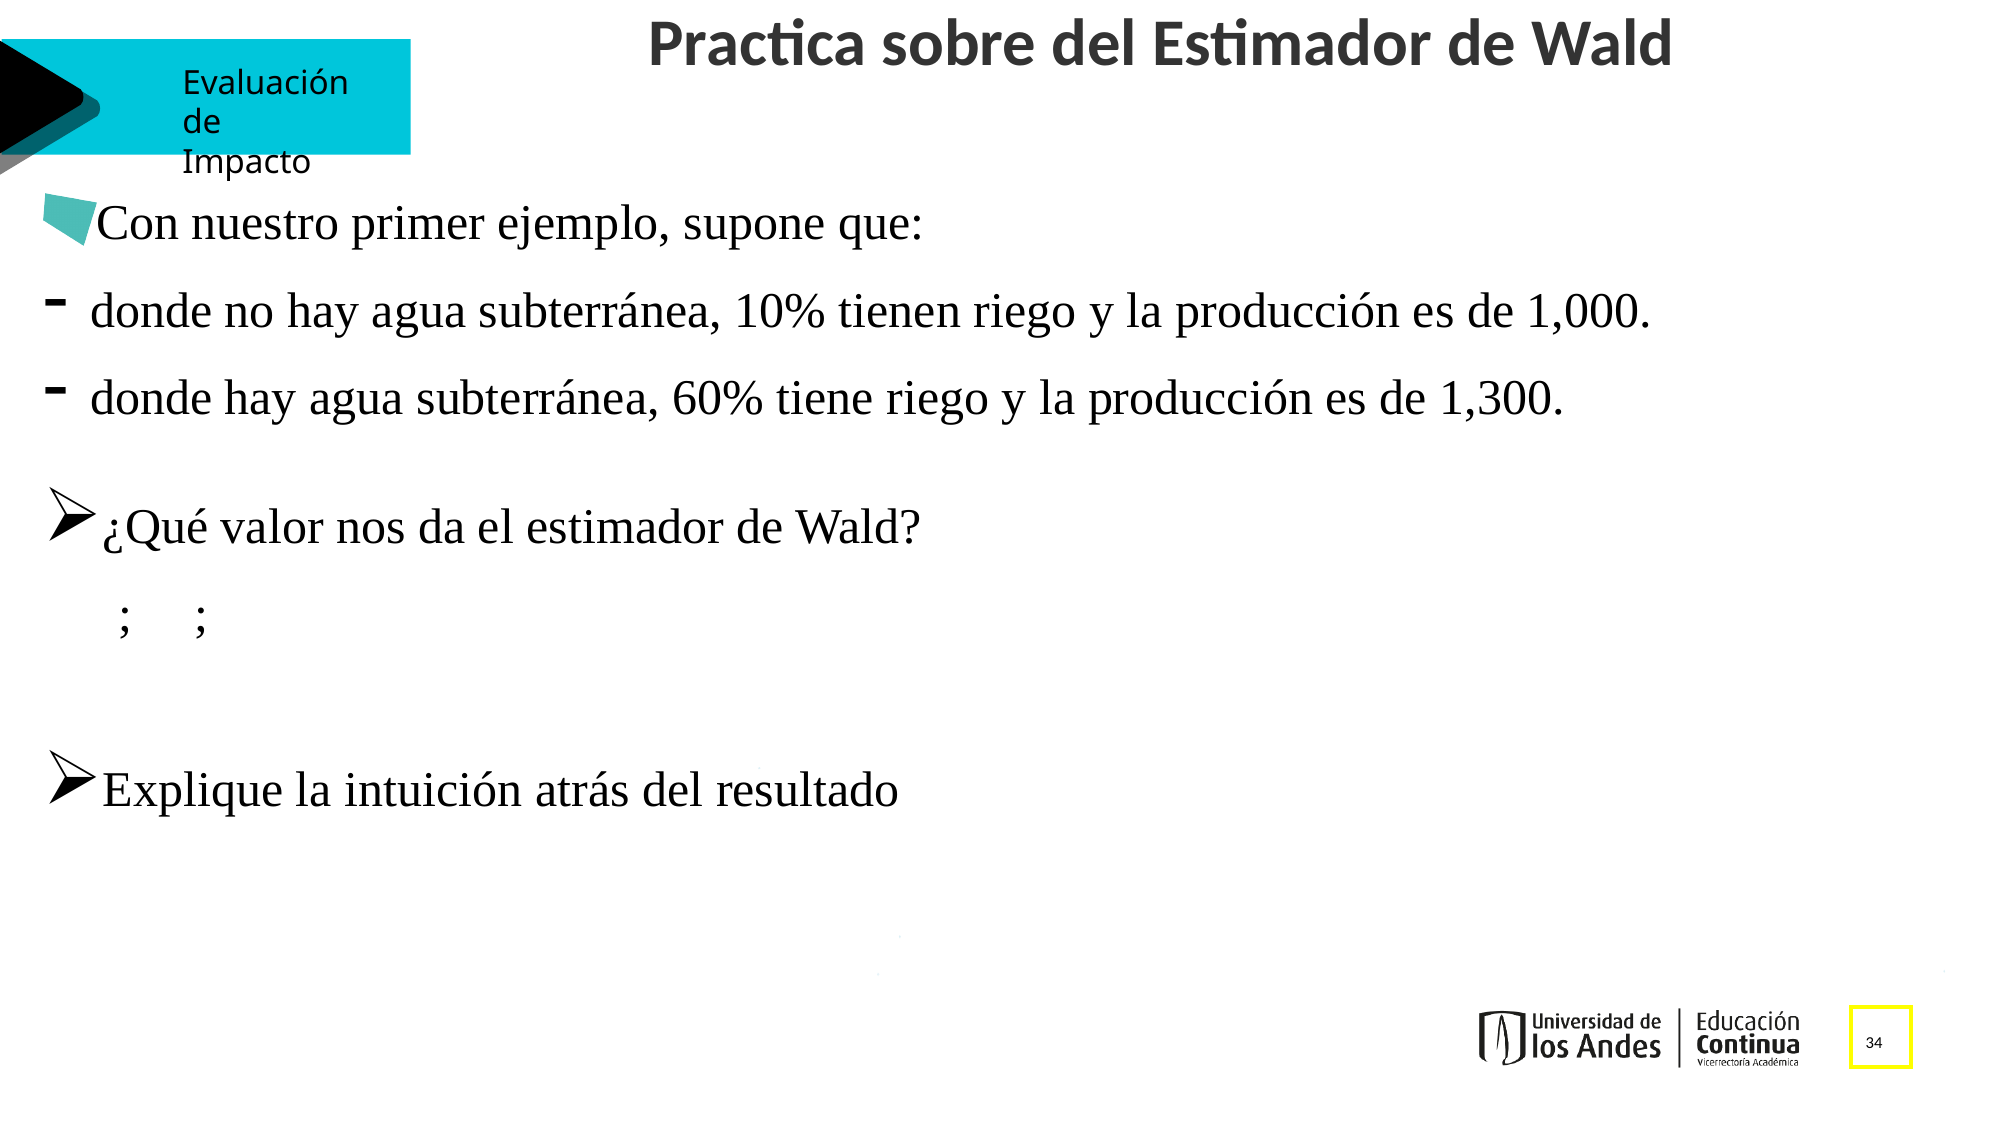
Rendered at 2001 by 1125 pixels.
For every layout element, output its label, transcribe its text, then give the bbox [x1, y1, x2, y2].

picture [43, 193, 97, 246]
picture [1459, 990, 1821, 1083]
list Practica sobre del Estimador de Wald [389, 0, 1950, 73]
